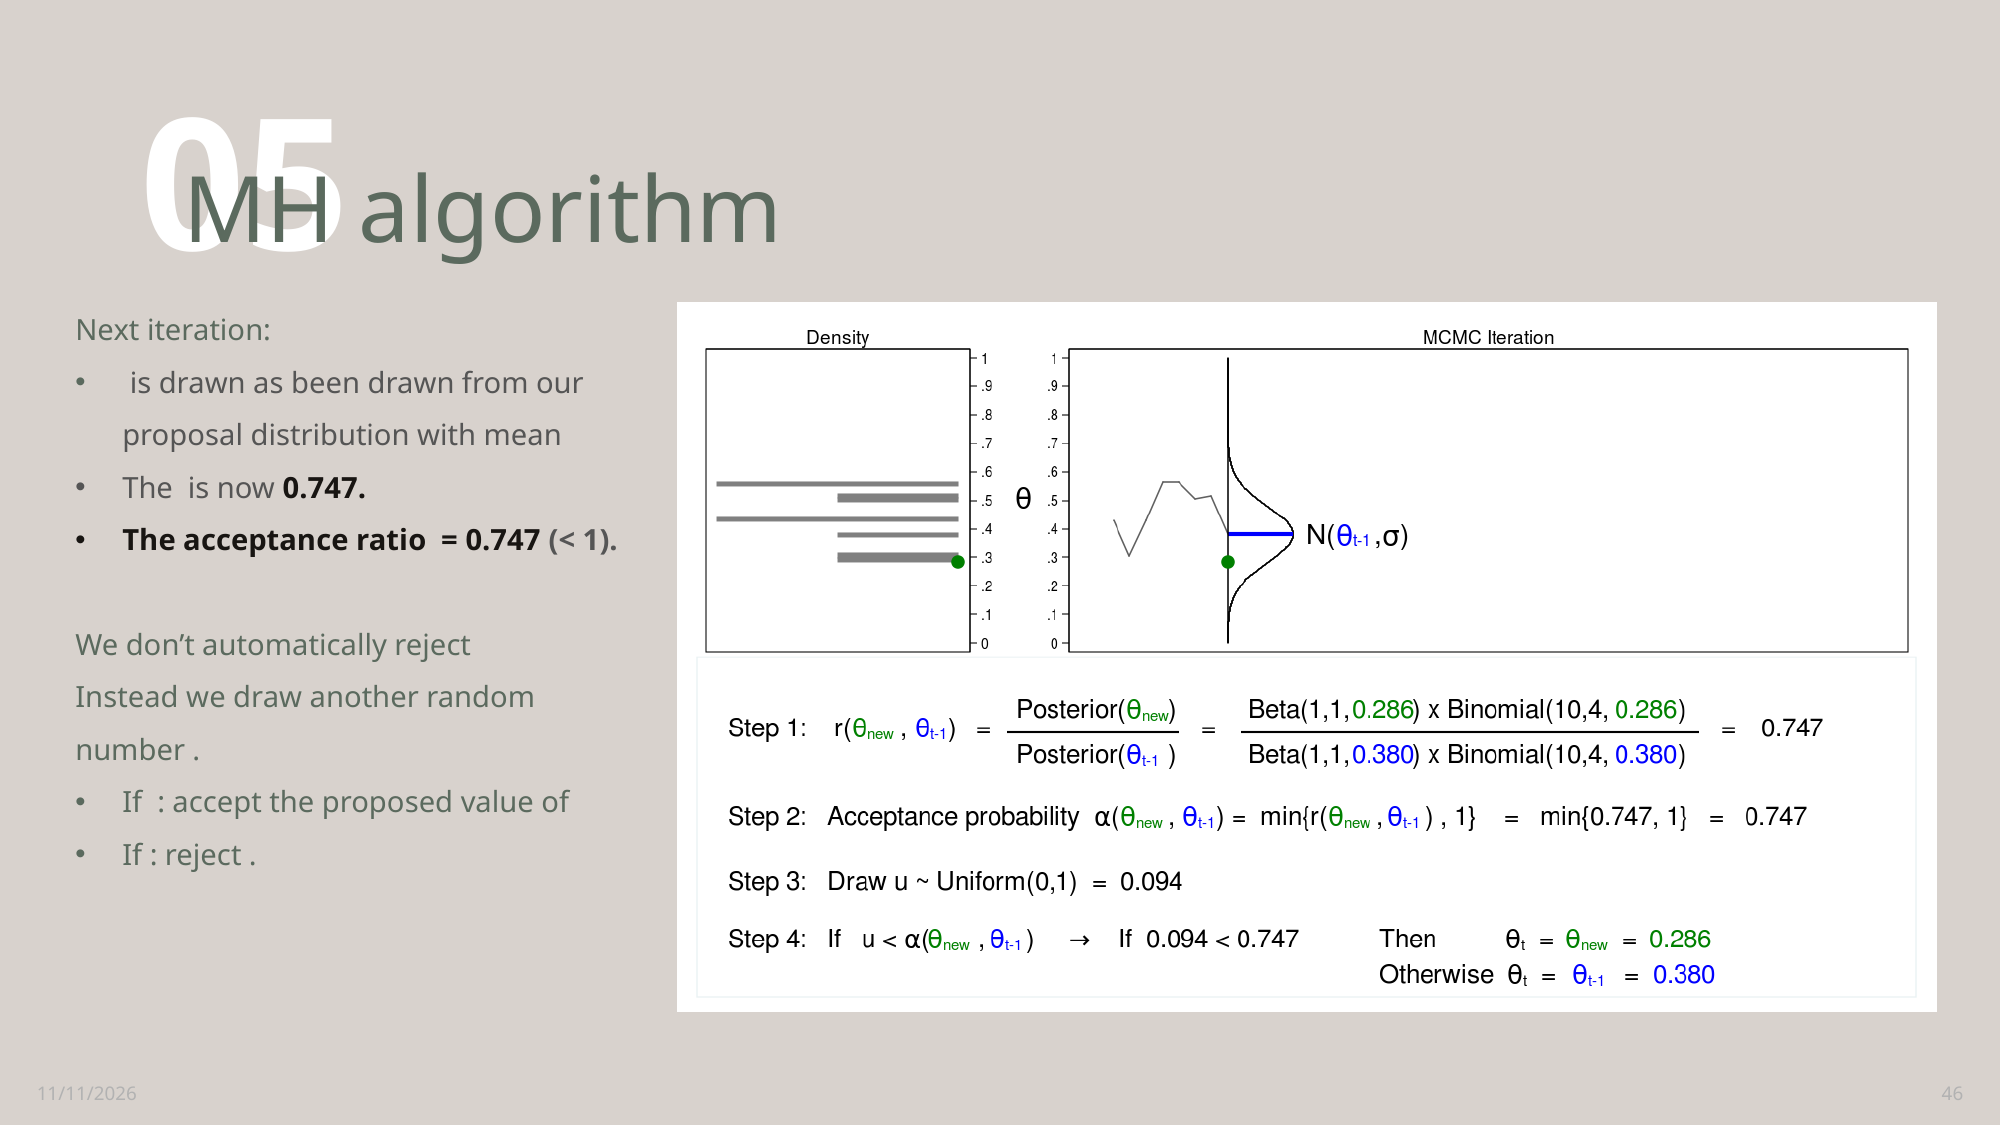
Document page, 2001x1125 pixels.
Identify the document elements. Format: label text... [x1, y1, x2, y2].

slide_number 46 [1528, 1064, 1979, 1124]
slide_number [21, 1064, 472, 1124]
picture [677, 302, 1937, 1012]
title MH algorithm [168, 102, 1814, 323]
list 05 [124, 84, 610, 304]
